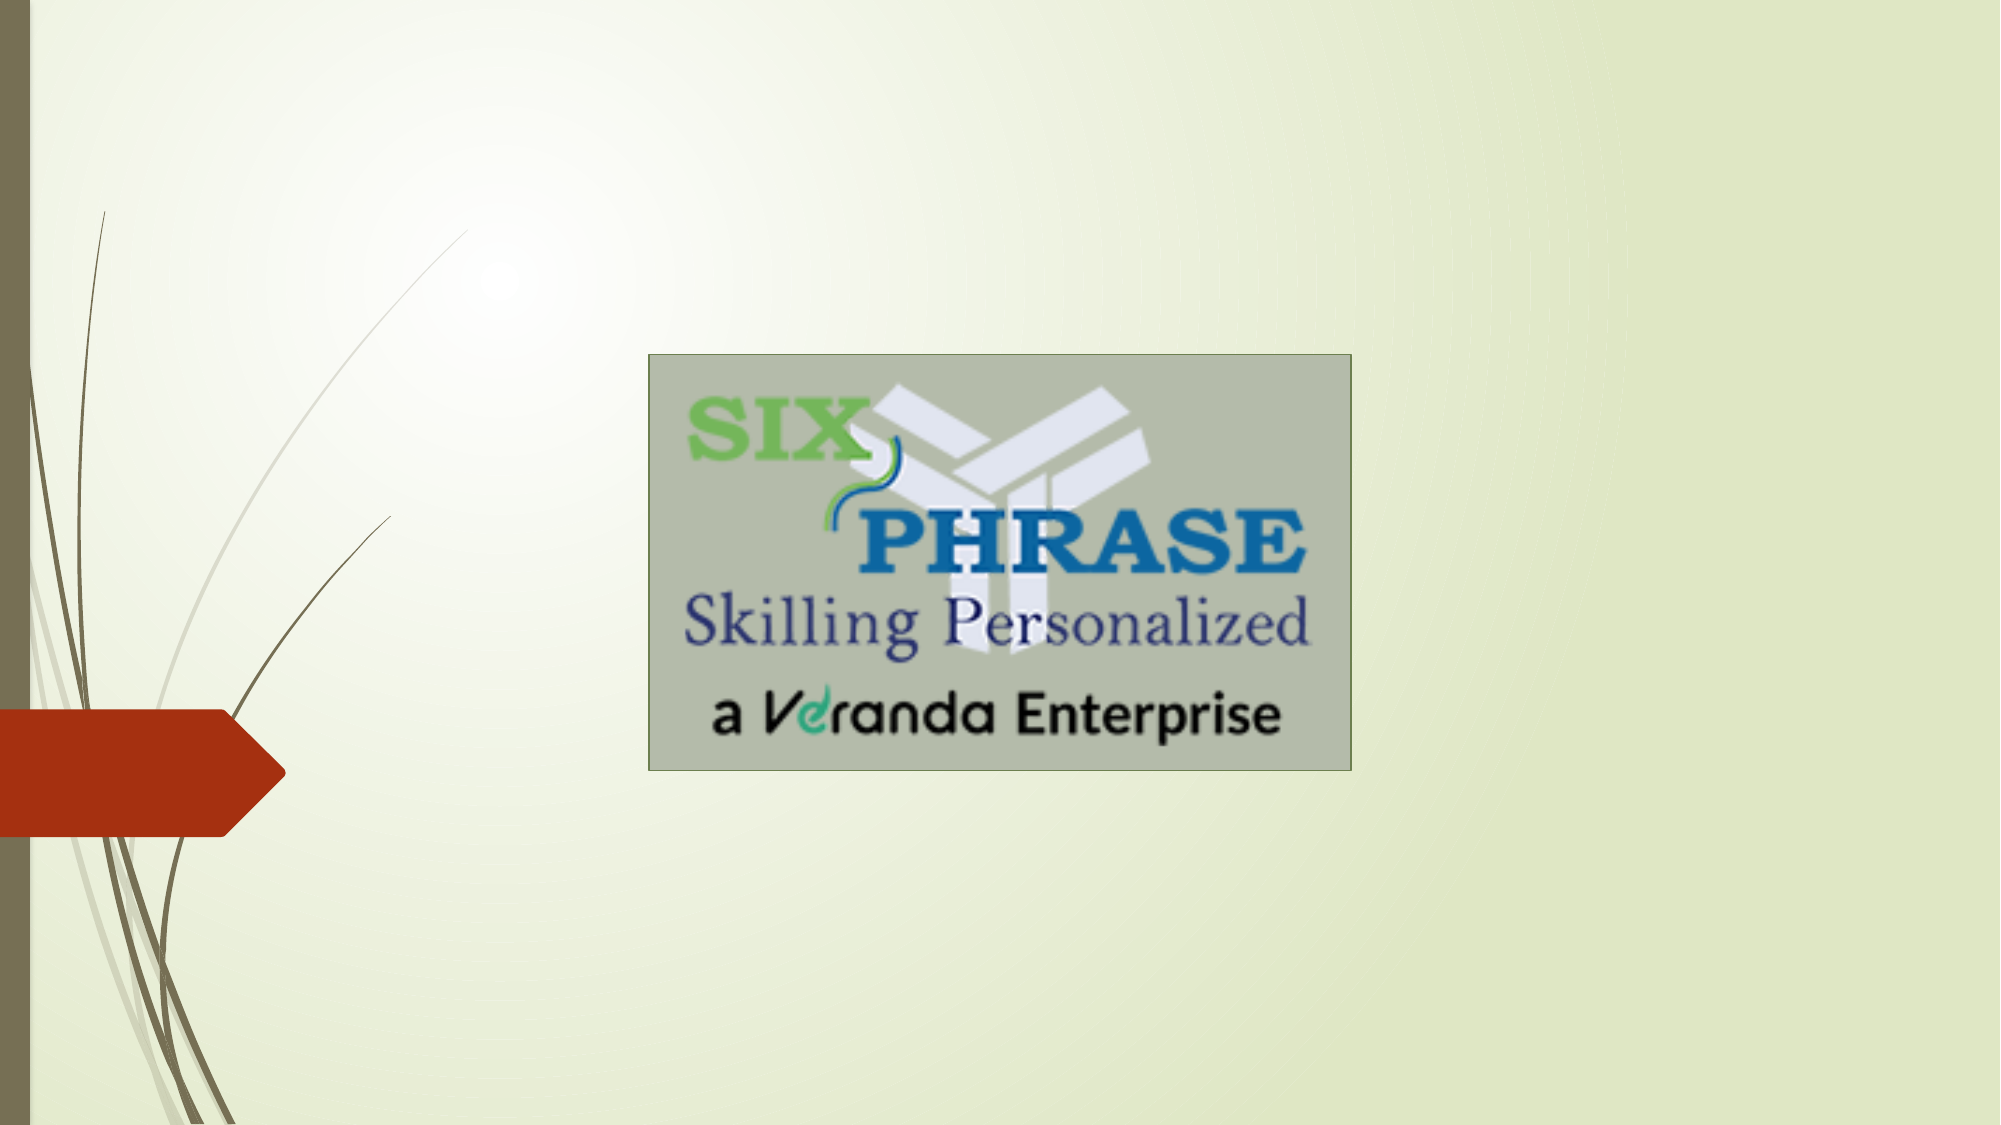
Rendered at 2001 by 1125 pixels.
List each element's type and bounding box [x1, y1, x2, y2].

picture [649, 354, 1351, 770]
